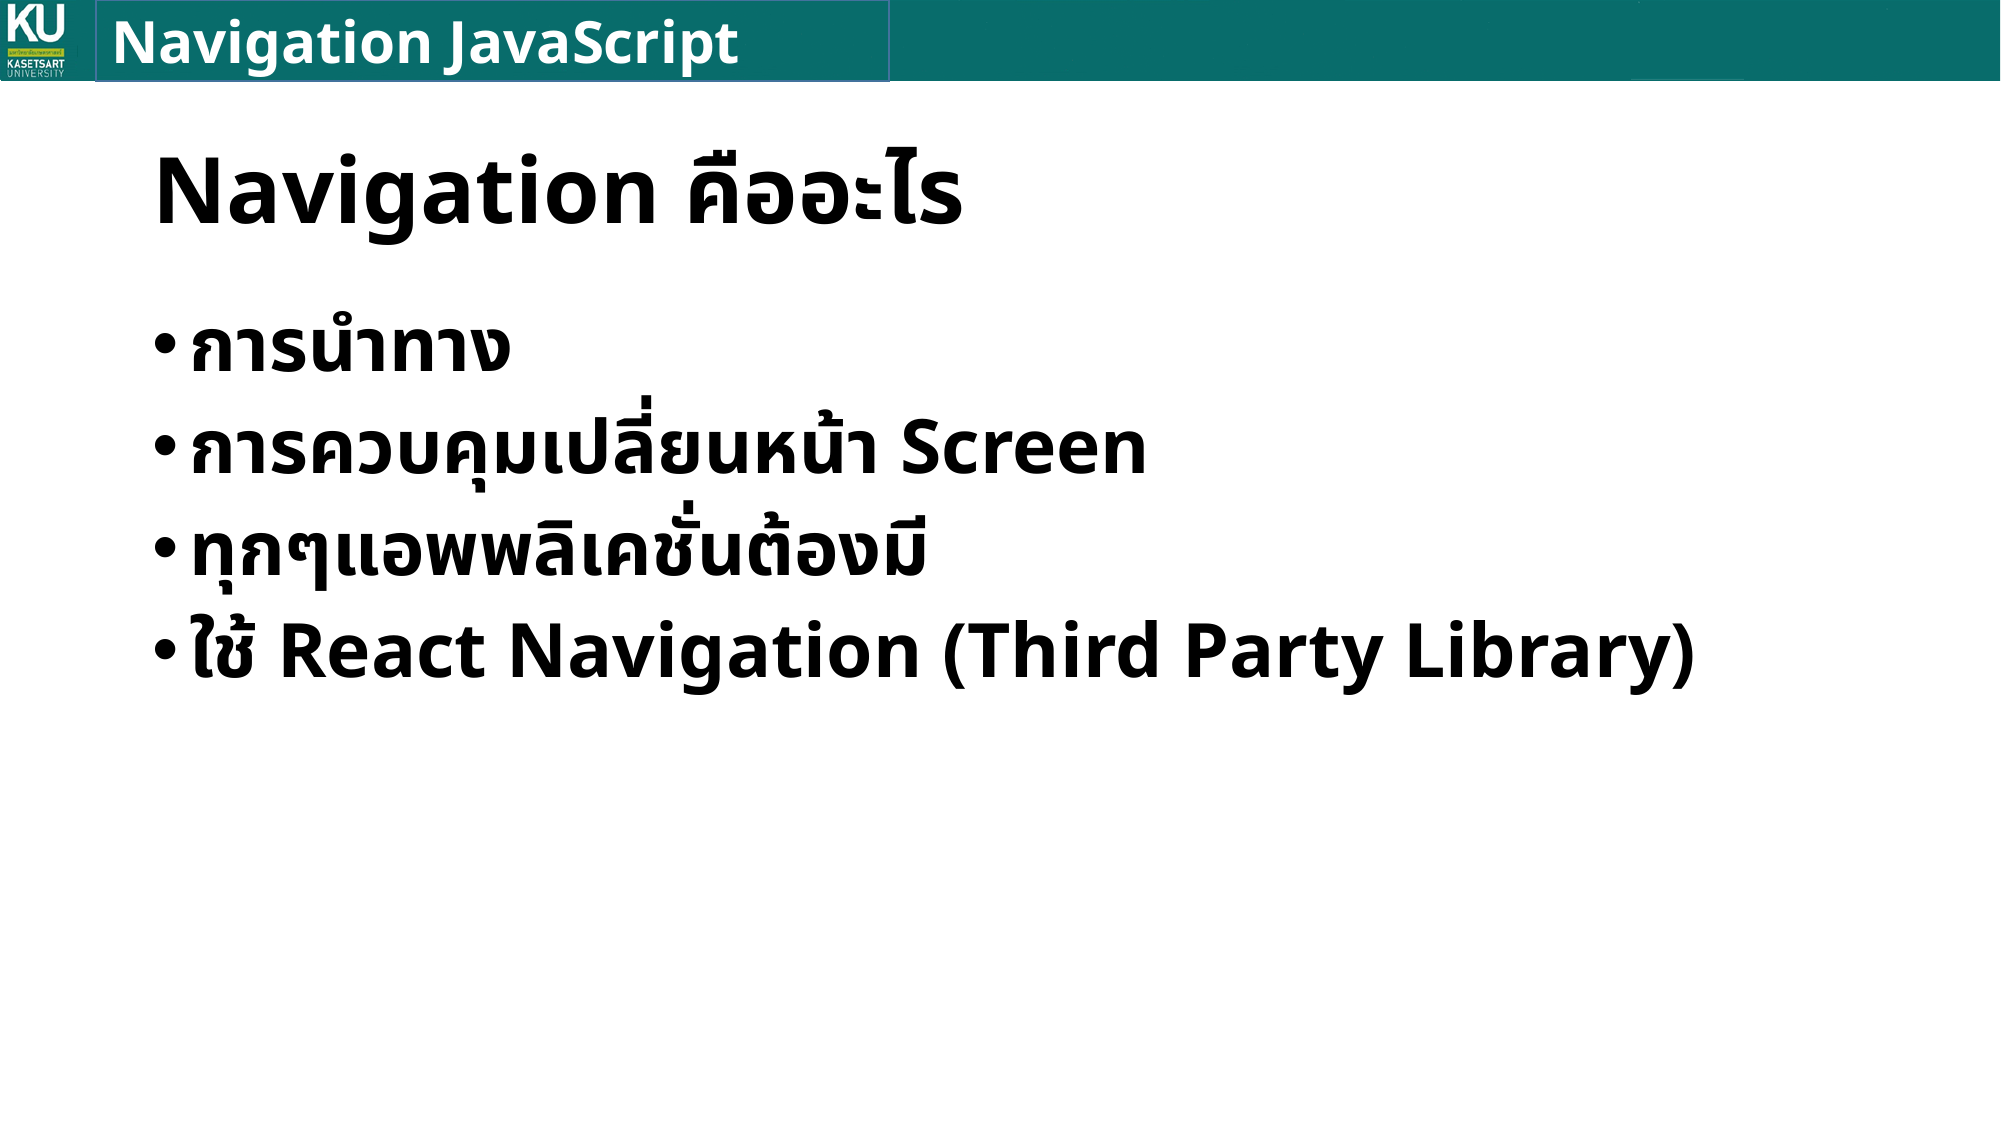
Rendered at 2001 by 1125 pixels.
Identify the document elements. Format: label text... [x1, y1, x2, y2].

picture [0, 0, 95, 81]
picture [890, 0, 2001, 81]
title Navigation คืออะไร [137, 110, 1863, 278]
list การนำทาง การควบคุมเปลี่ยนหน้า Screen ทุกๆแอพพลิเคชั่นต้องมี ใช้ React Navigation (Third Party Library) [137, 299, 1863, 1014]
text_box Navigation JavaScript [95, 0, 890, 82]
